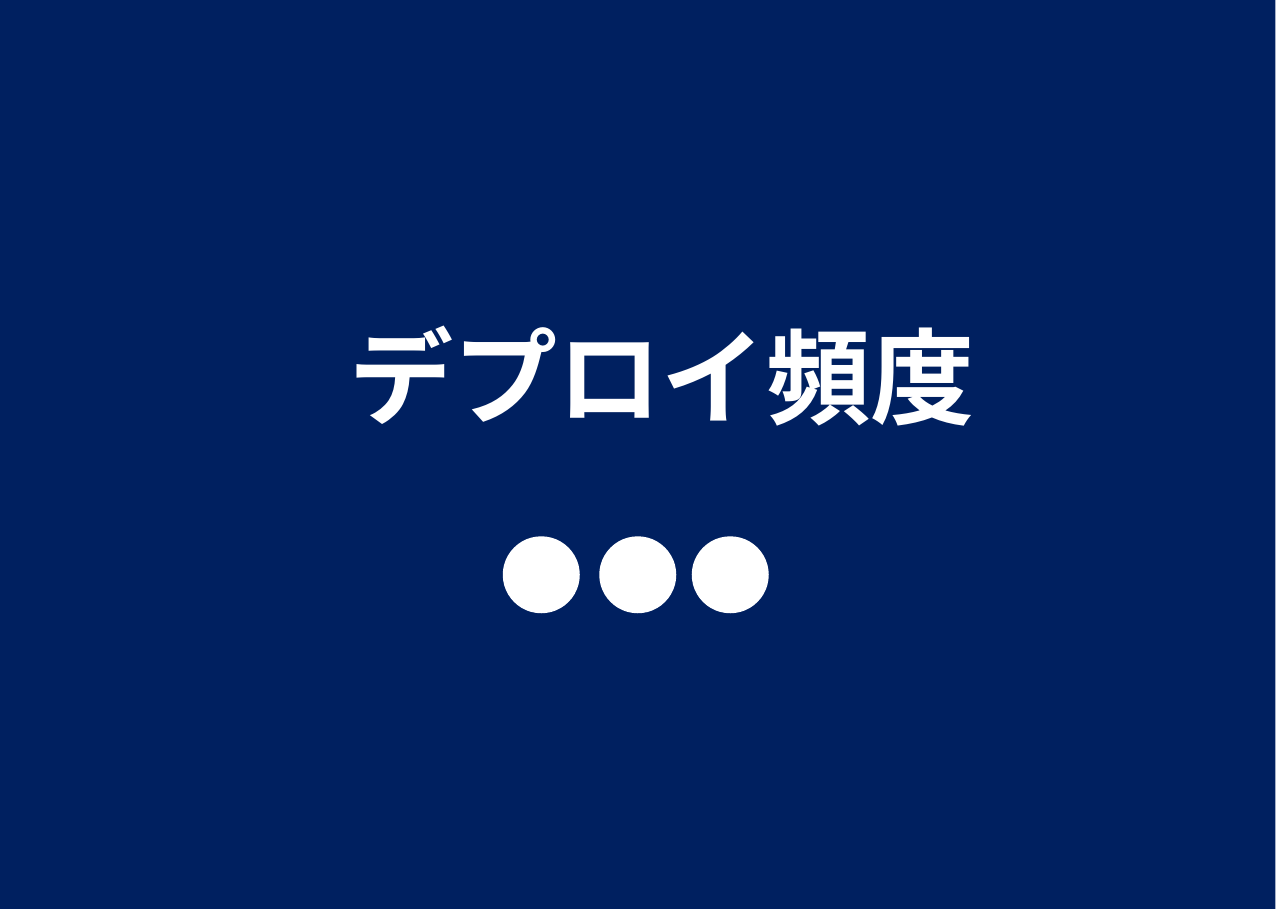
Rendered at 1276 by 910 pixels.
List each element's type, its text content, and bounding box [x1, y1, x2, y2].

title デプロイ頻度 [117, 253, 1158, 513]
